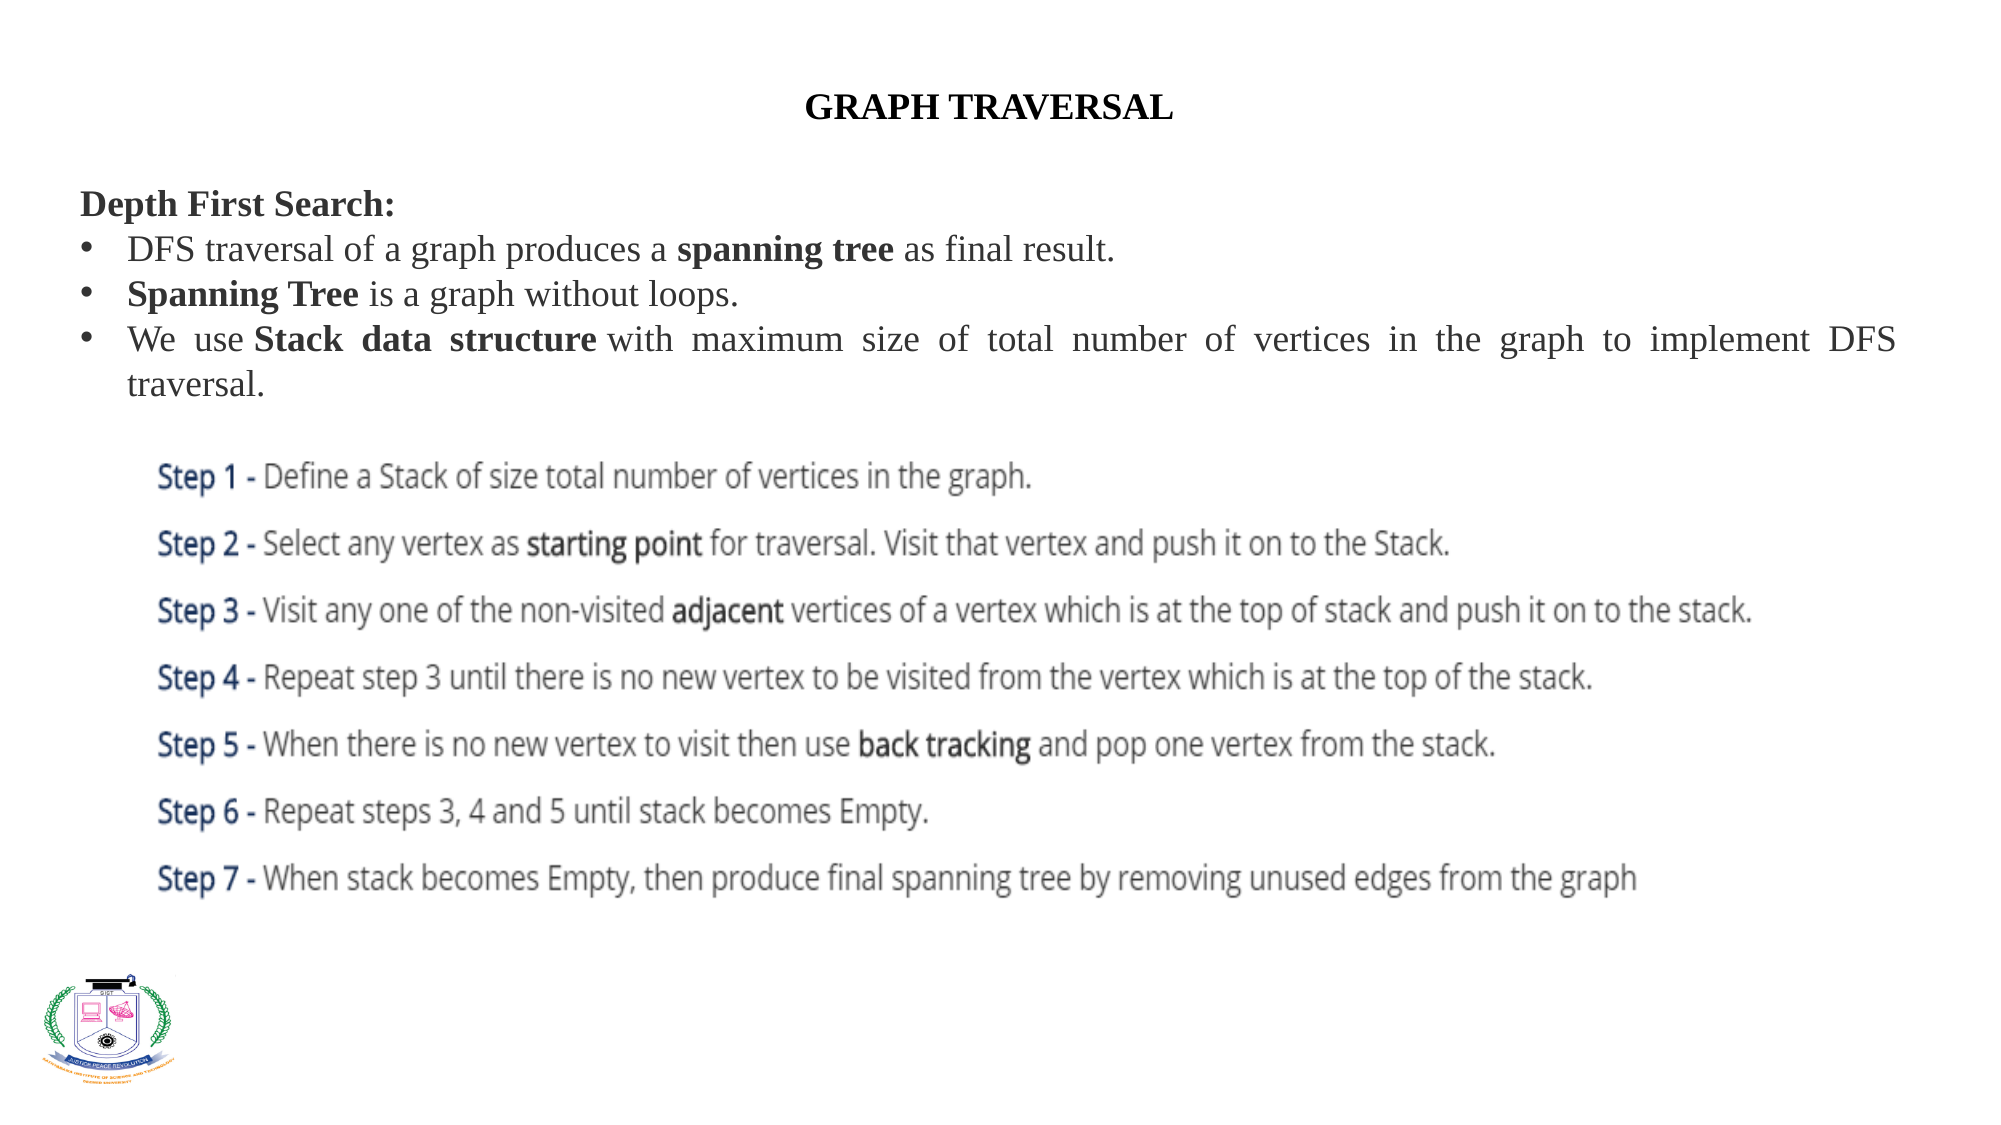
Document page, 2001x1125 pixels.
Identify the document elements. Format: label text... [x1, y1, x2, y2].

text_box Depth First Search: DFS traversal of a graph produces a spanning tree as final result. Spanning Tree is a graph without loops. We use Stack data structure with maximum size of total number of vertices in the graph to implement DFS traversal. [65, 171, 1914, 457]
picture [32, 971, 176, 1088]
text_box GRAPH TRAVERSAL [107, 74, 1872, 134]
picture [136, 439, 1776, 902]
